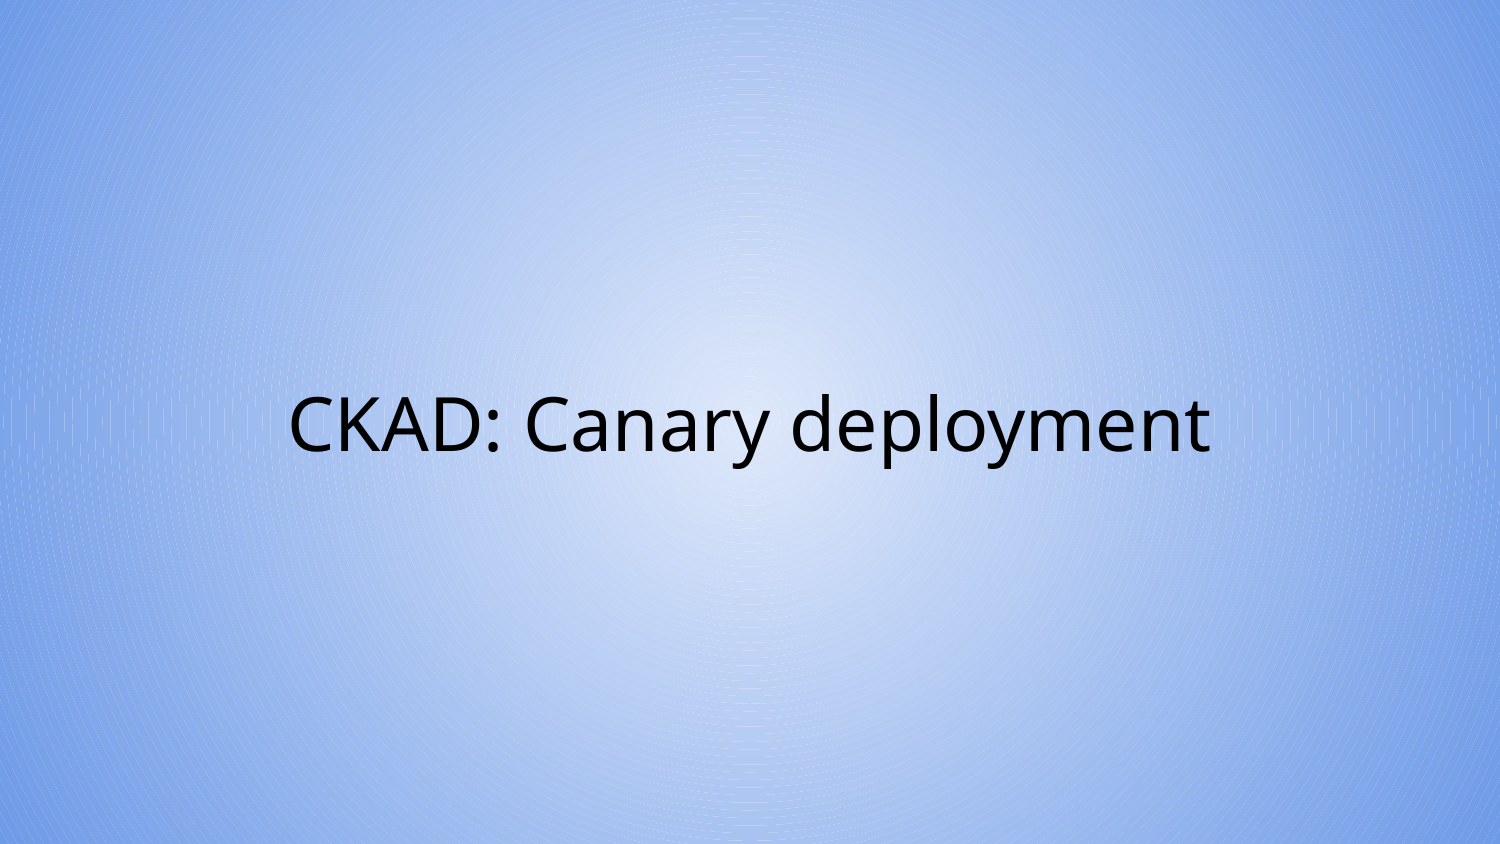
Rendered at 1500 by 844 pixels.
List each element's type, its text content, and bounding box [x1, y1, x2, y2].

title CKAD: Canary deployment [51, 352, 1449, 491]
